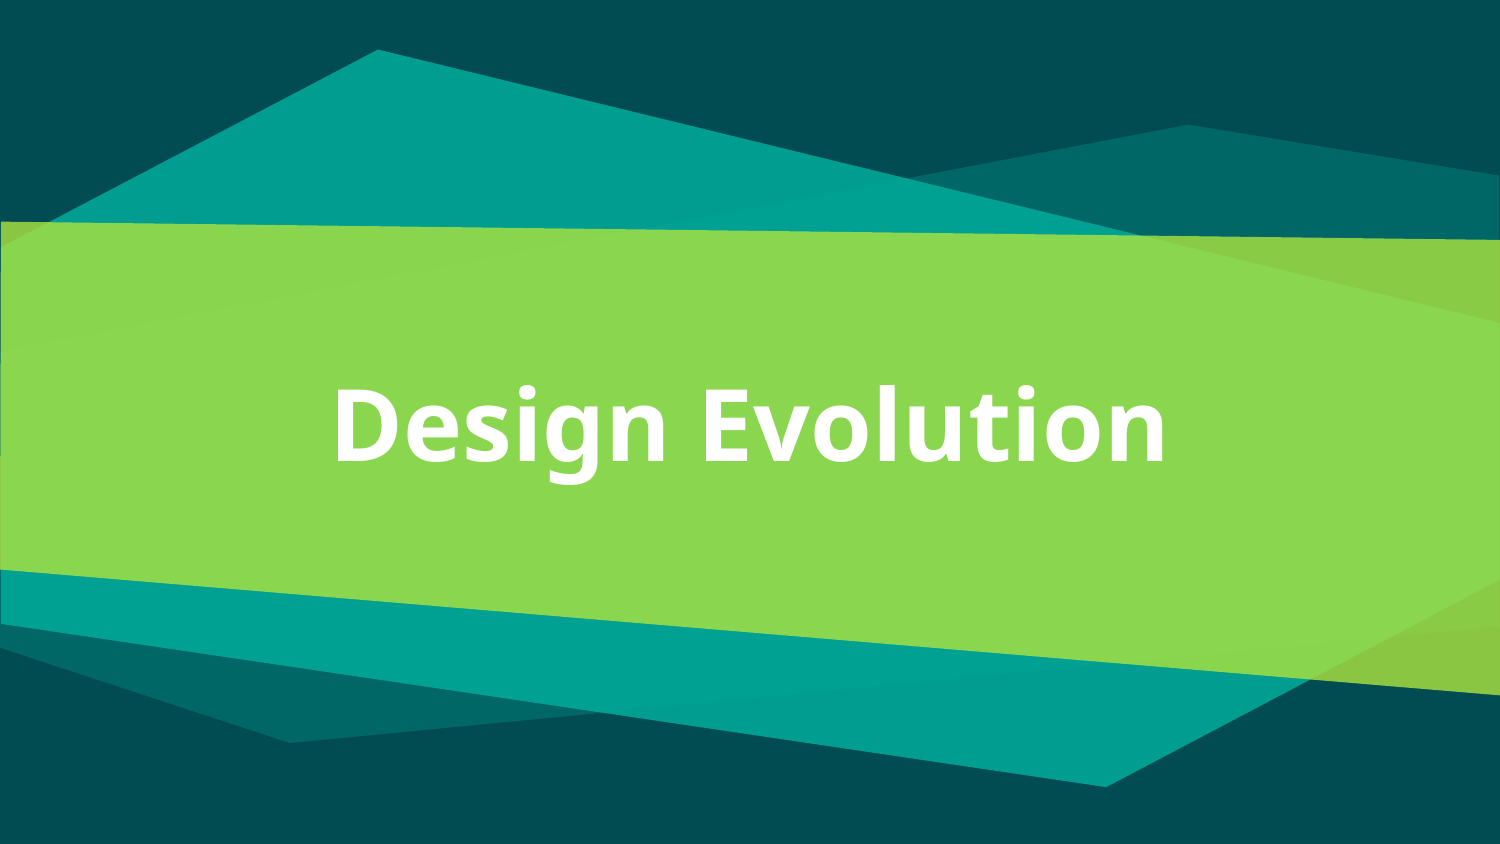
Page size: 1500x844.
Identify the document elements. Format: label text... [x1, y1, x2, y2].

title Design Evolution [281, 326, 1218, 517]
